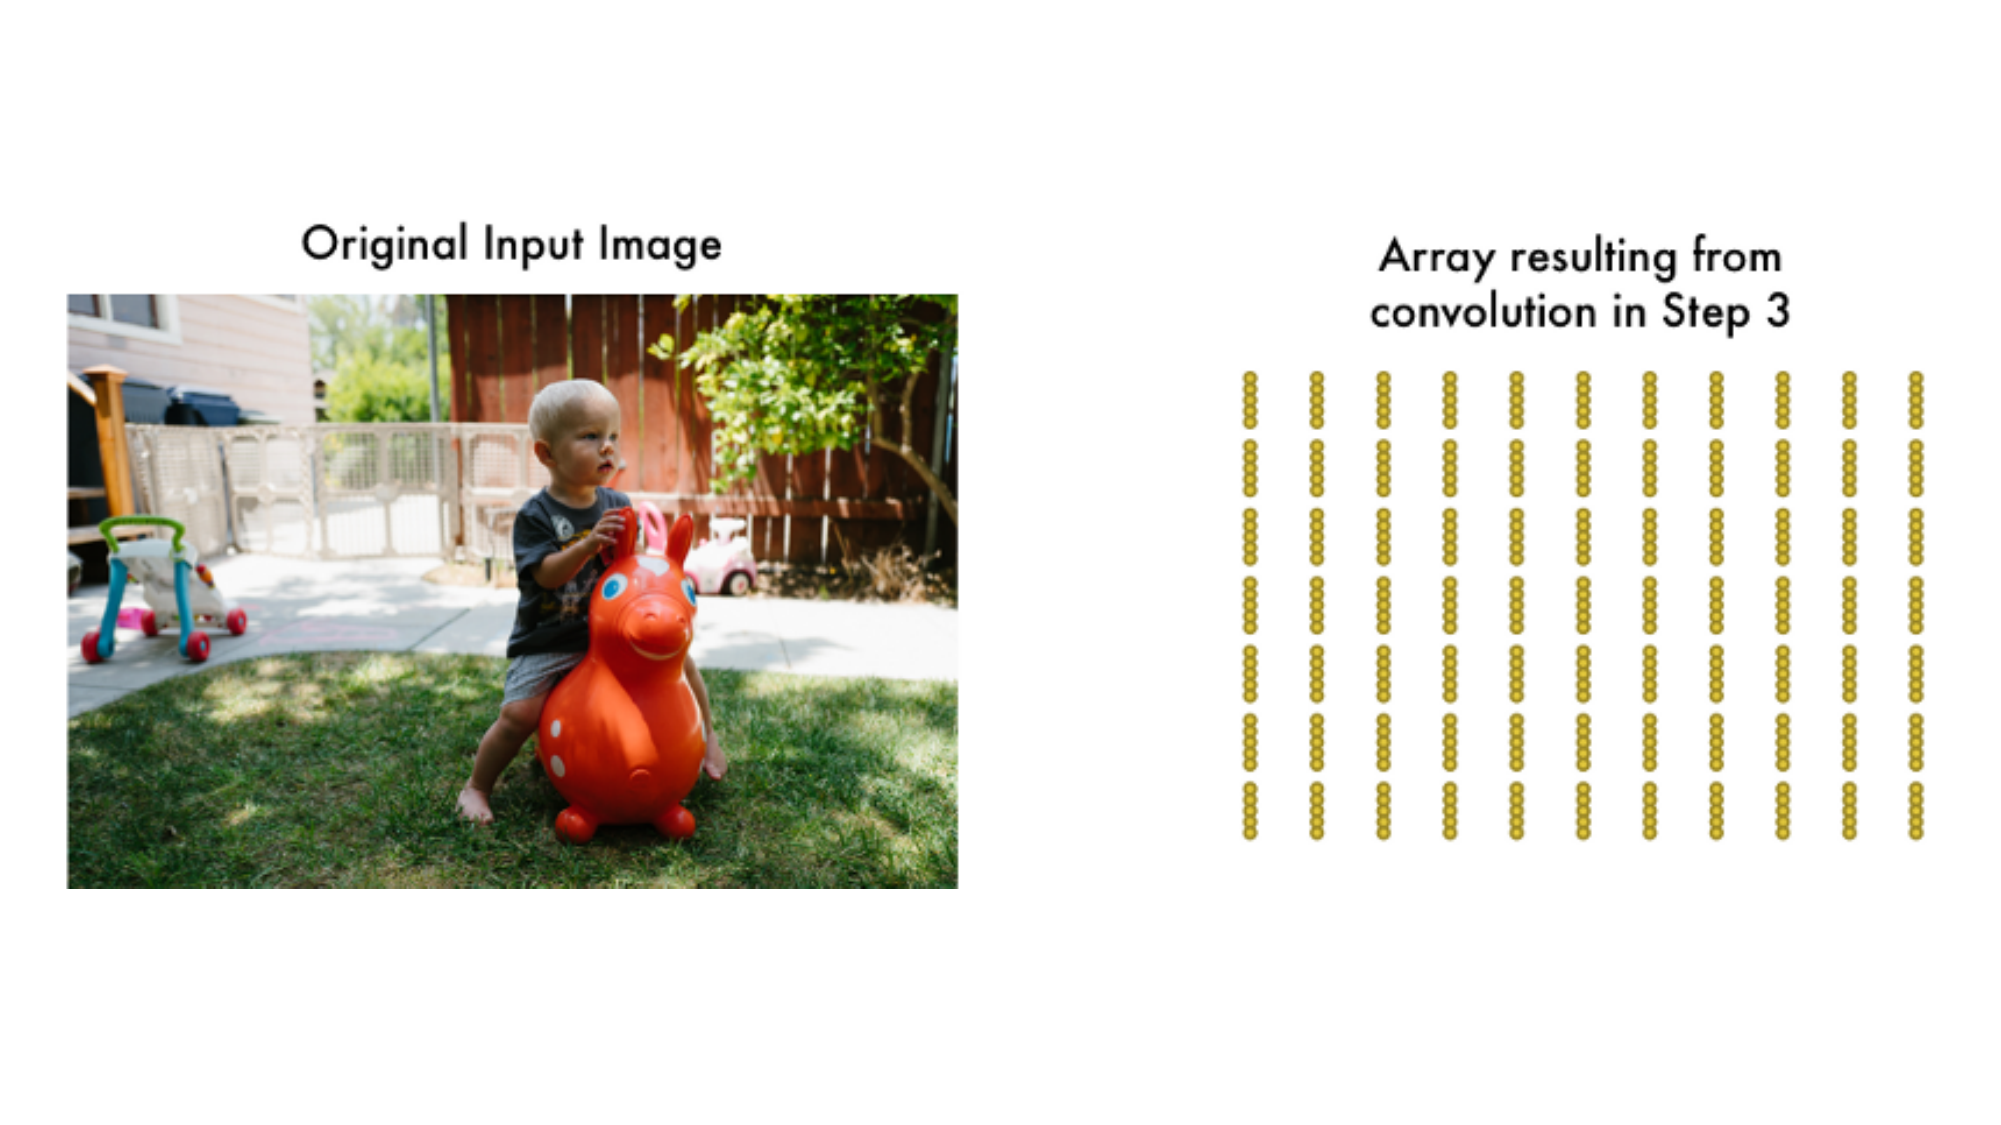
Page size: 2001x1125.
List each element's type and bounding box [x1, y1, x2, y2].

picture [65, 211, 1927, 889]
